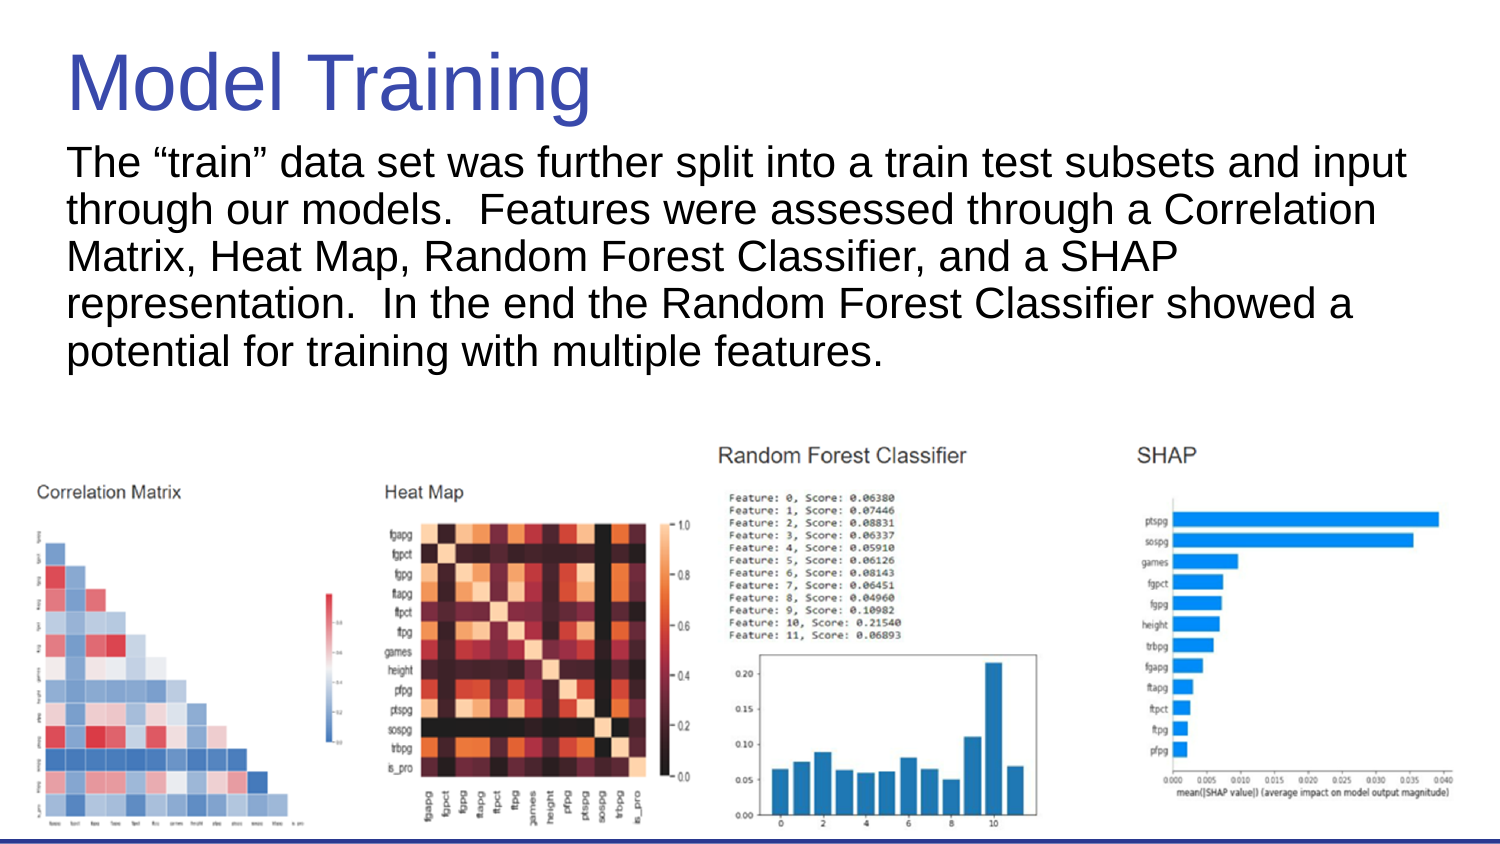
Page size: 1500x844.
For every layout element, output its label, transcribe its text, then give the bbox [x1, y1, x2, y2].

picture [0, 401, 1500, 839]
list The “train” data set was further split into a train test subsets and input through our models. Features were assessed through a Correlation Matrix, Heat Map, Random Forest Classifier, and a SHAP representation. In the end the Random Forest Classifier showed a potential for training with multiple features. [51, 124, 1449, 400]
title Model Training [51, 15, 1449, 115]
